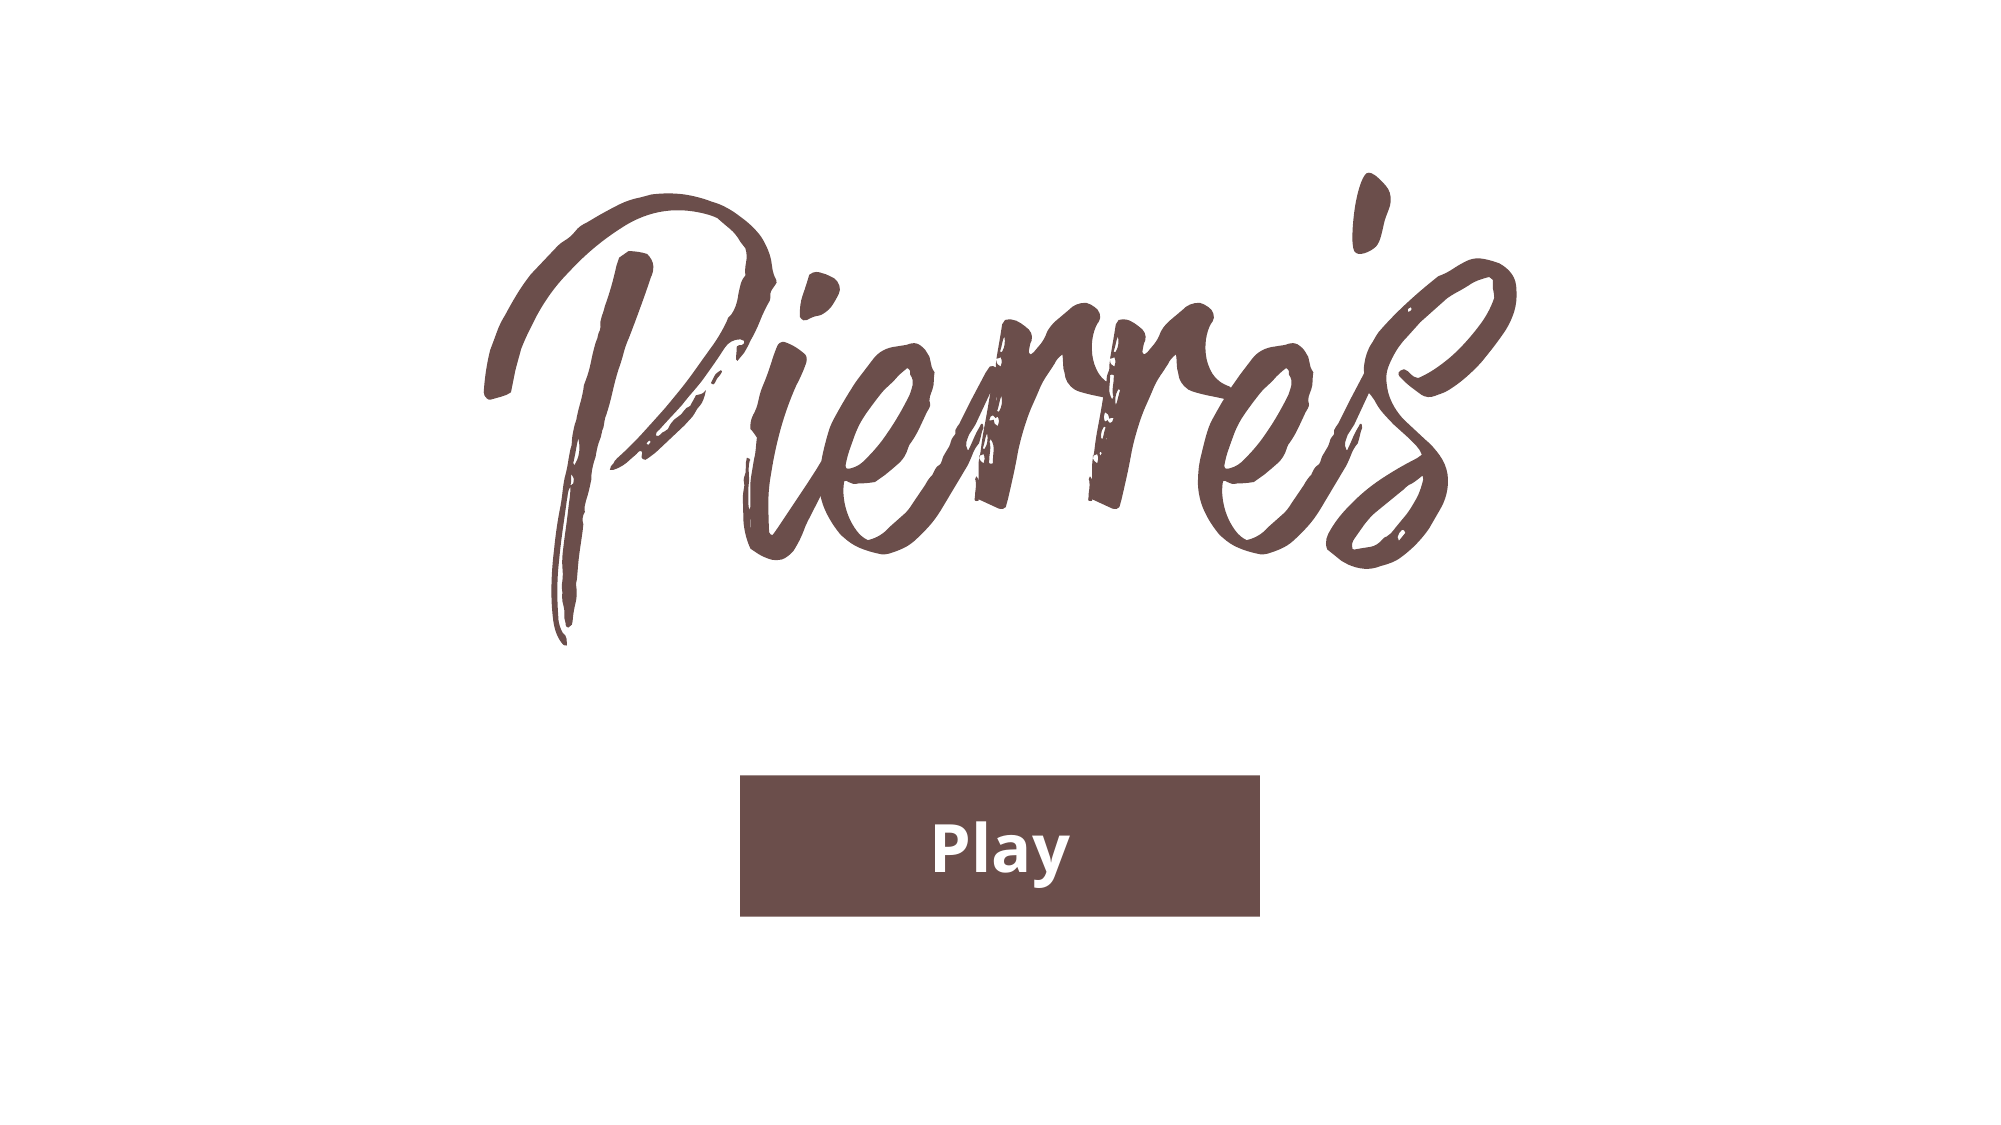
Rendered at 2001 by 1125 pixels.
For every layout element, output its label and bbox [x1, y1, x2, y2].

text_box [0, 0, 2000, 1125]
